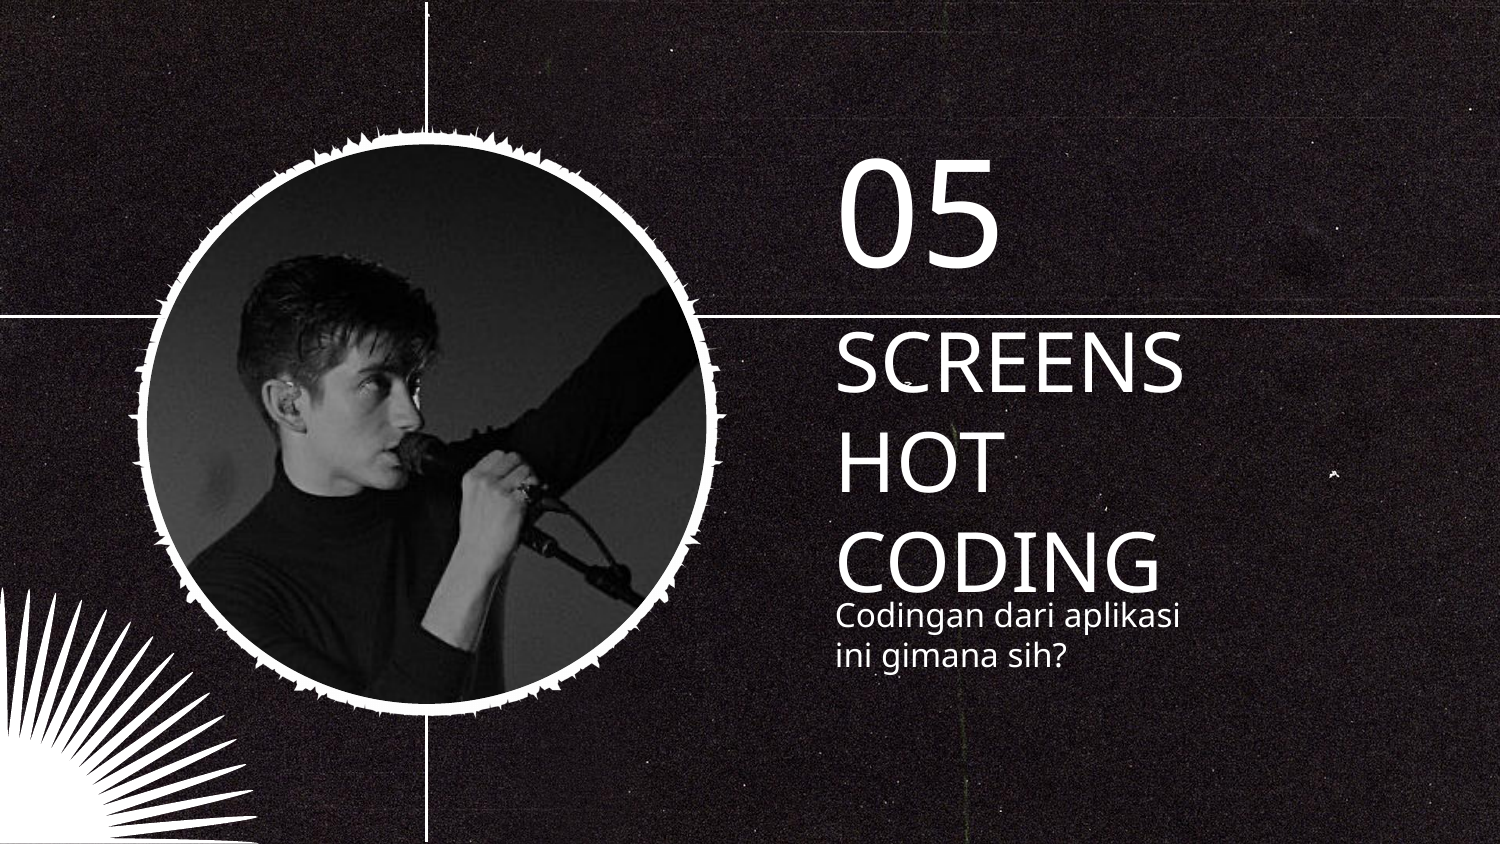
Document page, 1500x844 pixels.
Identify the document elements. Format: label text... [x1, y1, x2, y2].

title 05 [819, 132, 1023, 284]
subtitle Codingan dari aplikasi ini gimana sih? [819, 579, 1229, 689]
picture [0, 0, 1500, 844]
title SCREENSHOT CODING [819, 343, 1246, 576]
